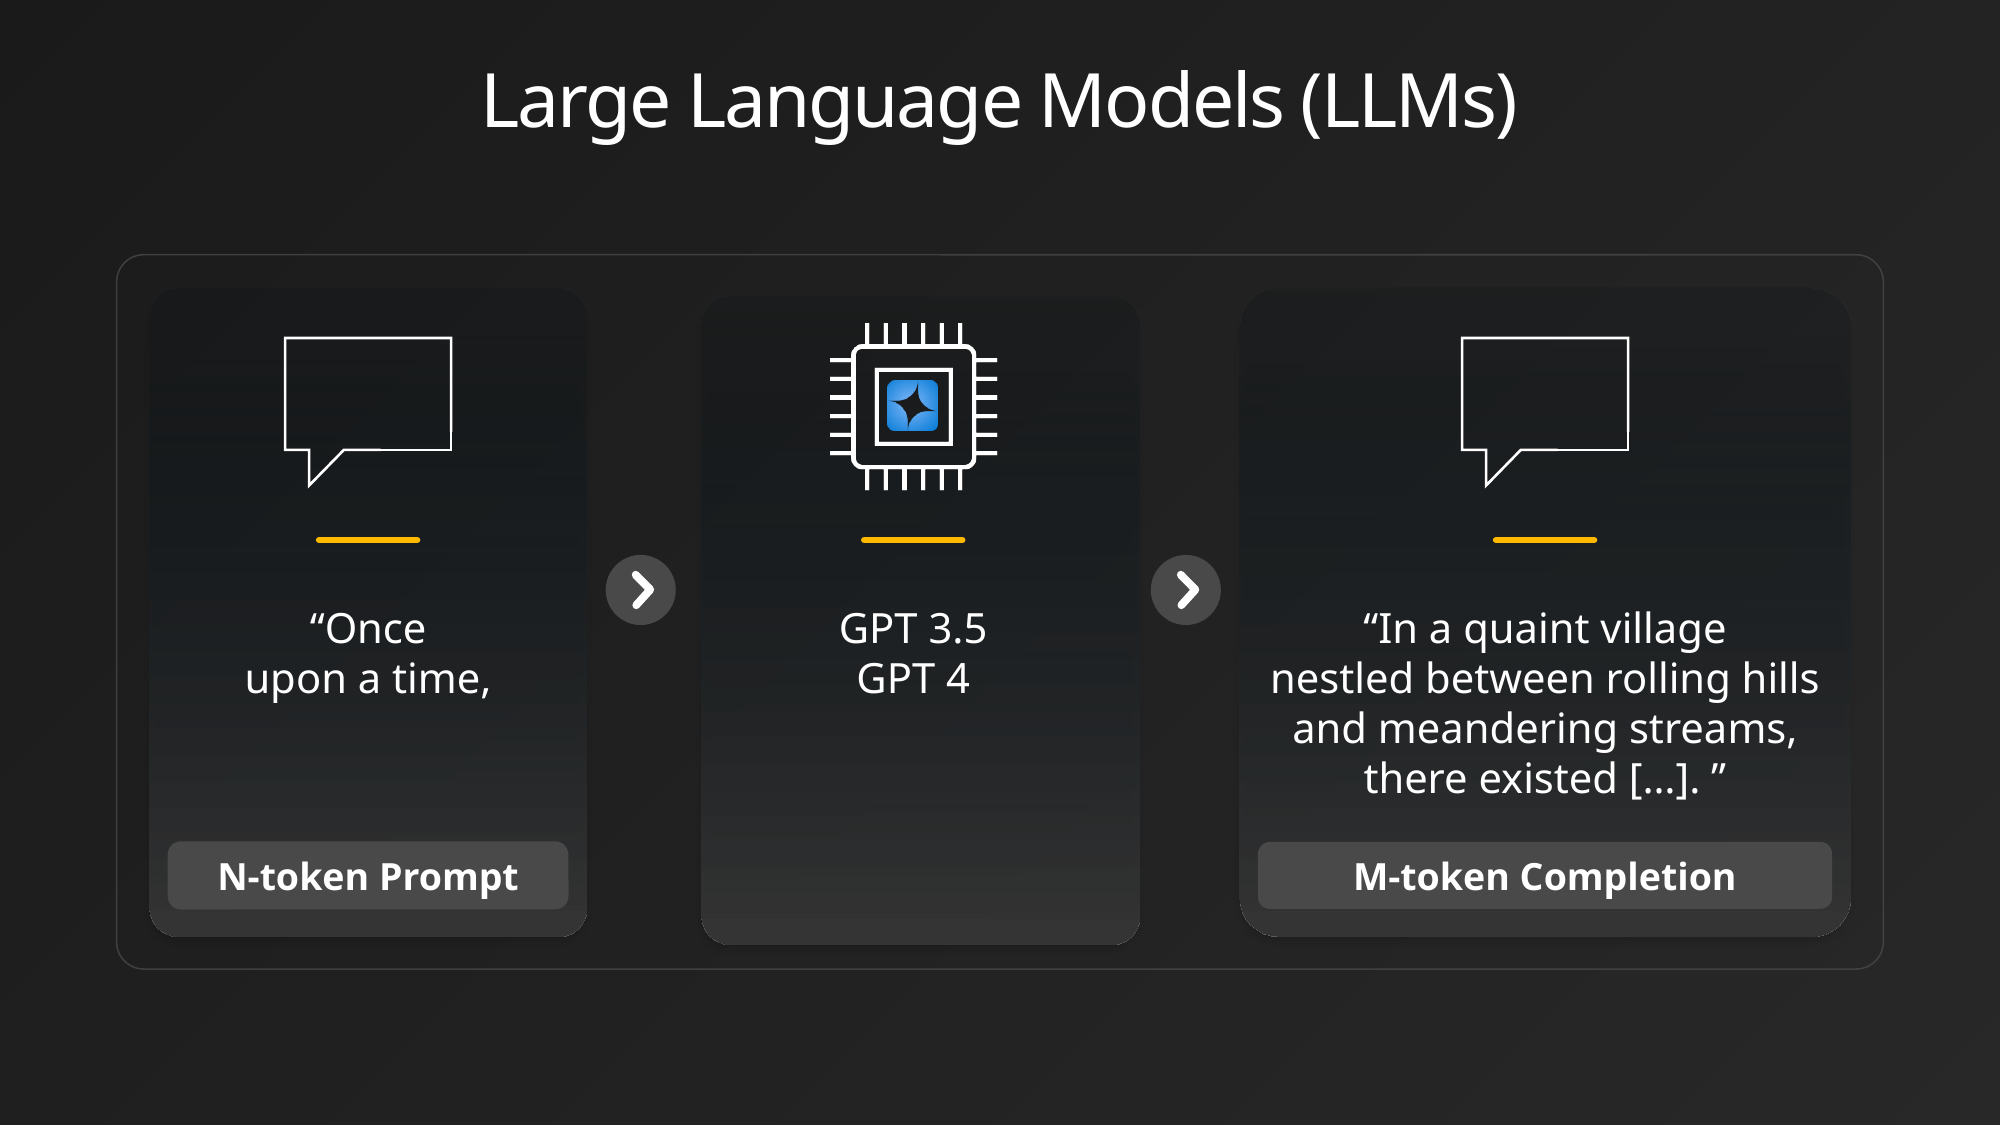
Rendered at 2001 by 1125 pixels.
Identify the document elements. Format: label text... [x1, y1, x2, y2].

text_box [605, 554, 676, 626]
text_box GPT 3.5 GPT 4 [694, 594, 1132, 710]
text_box [148, 286, 588, 938]
text_box “Once upon a time, [149, 594, 587, 710]
text_box [285, 338, 452, 486]
text_box [1462, 338, 1629, 486]
text_box [115, 253, 1885, 970]
text_box N-token Prompt [167, 841, 569, 910]
text_box “In a quaint village nestled between rolling hills and meandering streams, there existed […]. ” [1239, 594, 1851, 810]
text_box [1238, 286, 1852, 938]
text_box M-token Completion [1257, 841, 1833, 909]
title Large Language Models (LLMs) [75, 47, 1924, 196]
picture [802, 295, 1025, 518]
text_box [1150, 554, 1222, 626]
text_box [701, 295, 1141, 946]
